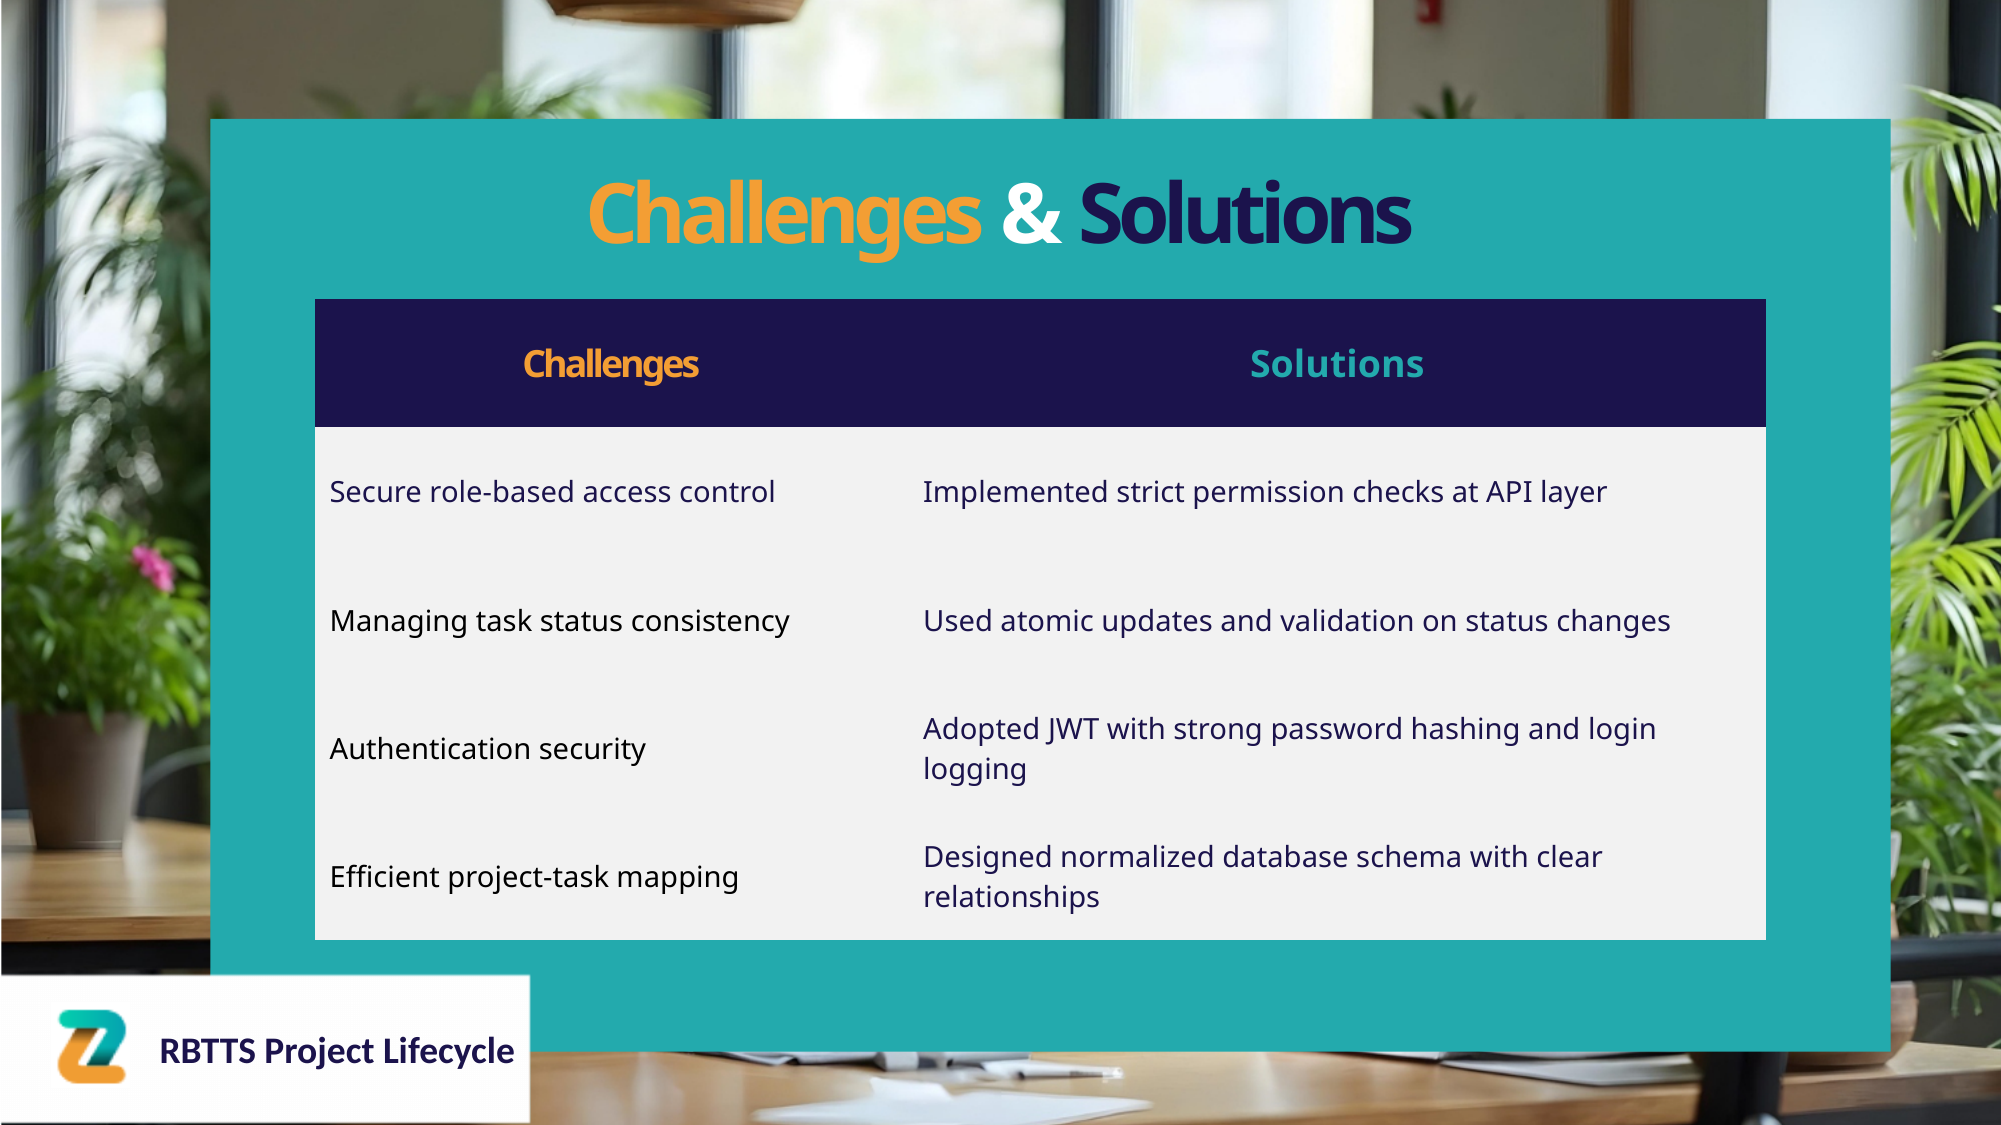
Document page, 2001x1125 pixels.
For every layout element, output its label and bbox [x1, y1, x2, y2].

text_box [1, 0, 2000, 1125]
picture [50, 1002, 130, 1089]
